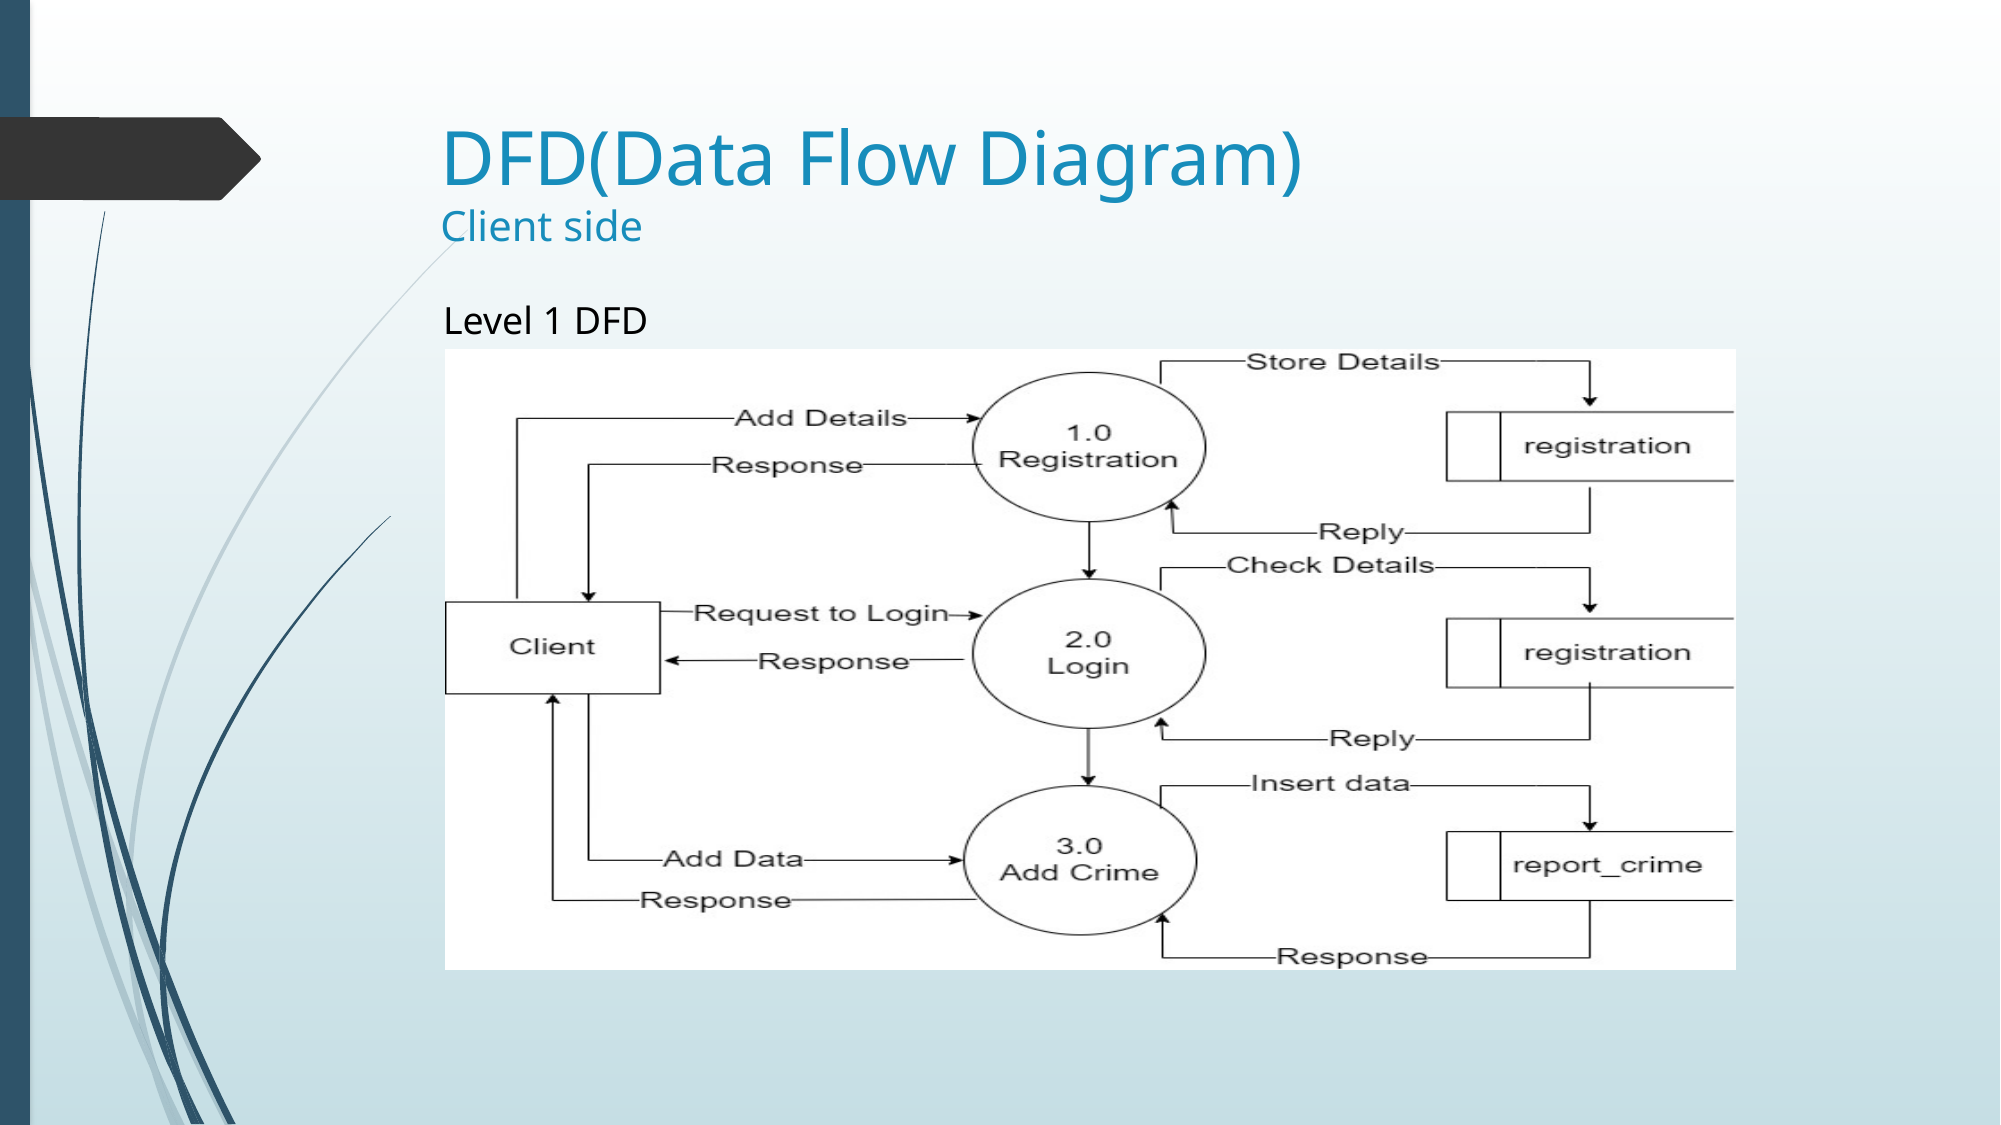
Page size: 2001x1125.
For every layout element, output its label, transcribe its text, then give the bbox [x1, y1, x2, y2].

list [445, 349, 1736, 971]
title DFD(Data Flow Diagram) Client side [425, 102, 1888, 313]
text_box Level 1 DFD [428, 289, 664, 350]
